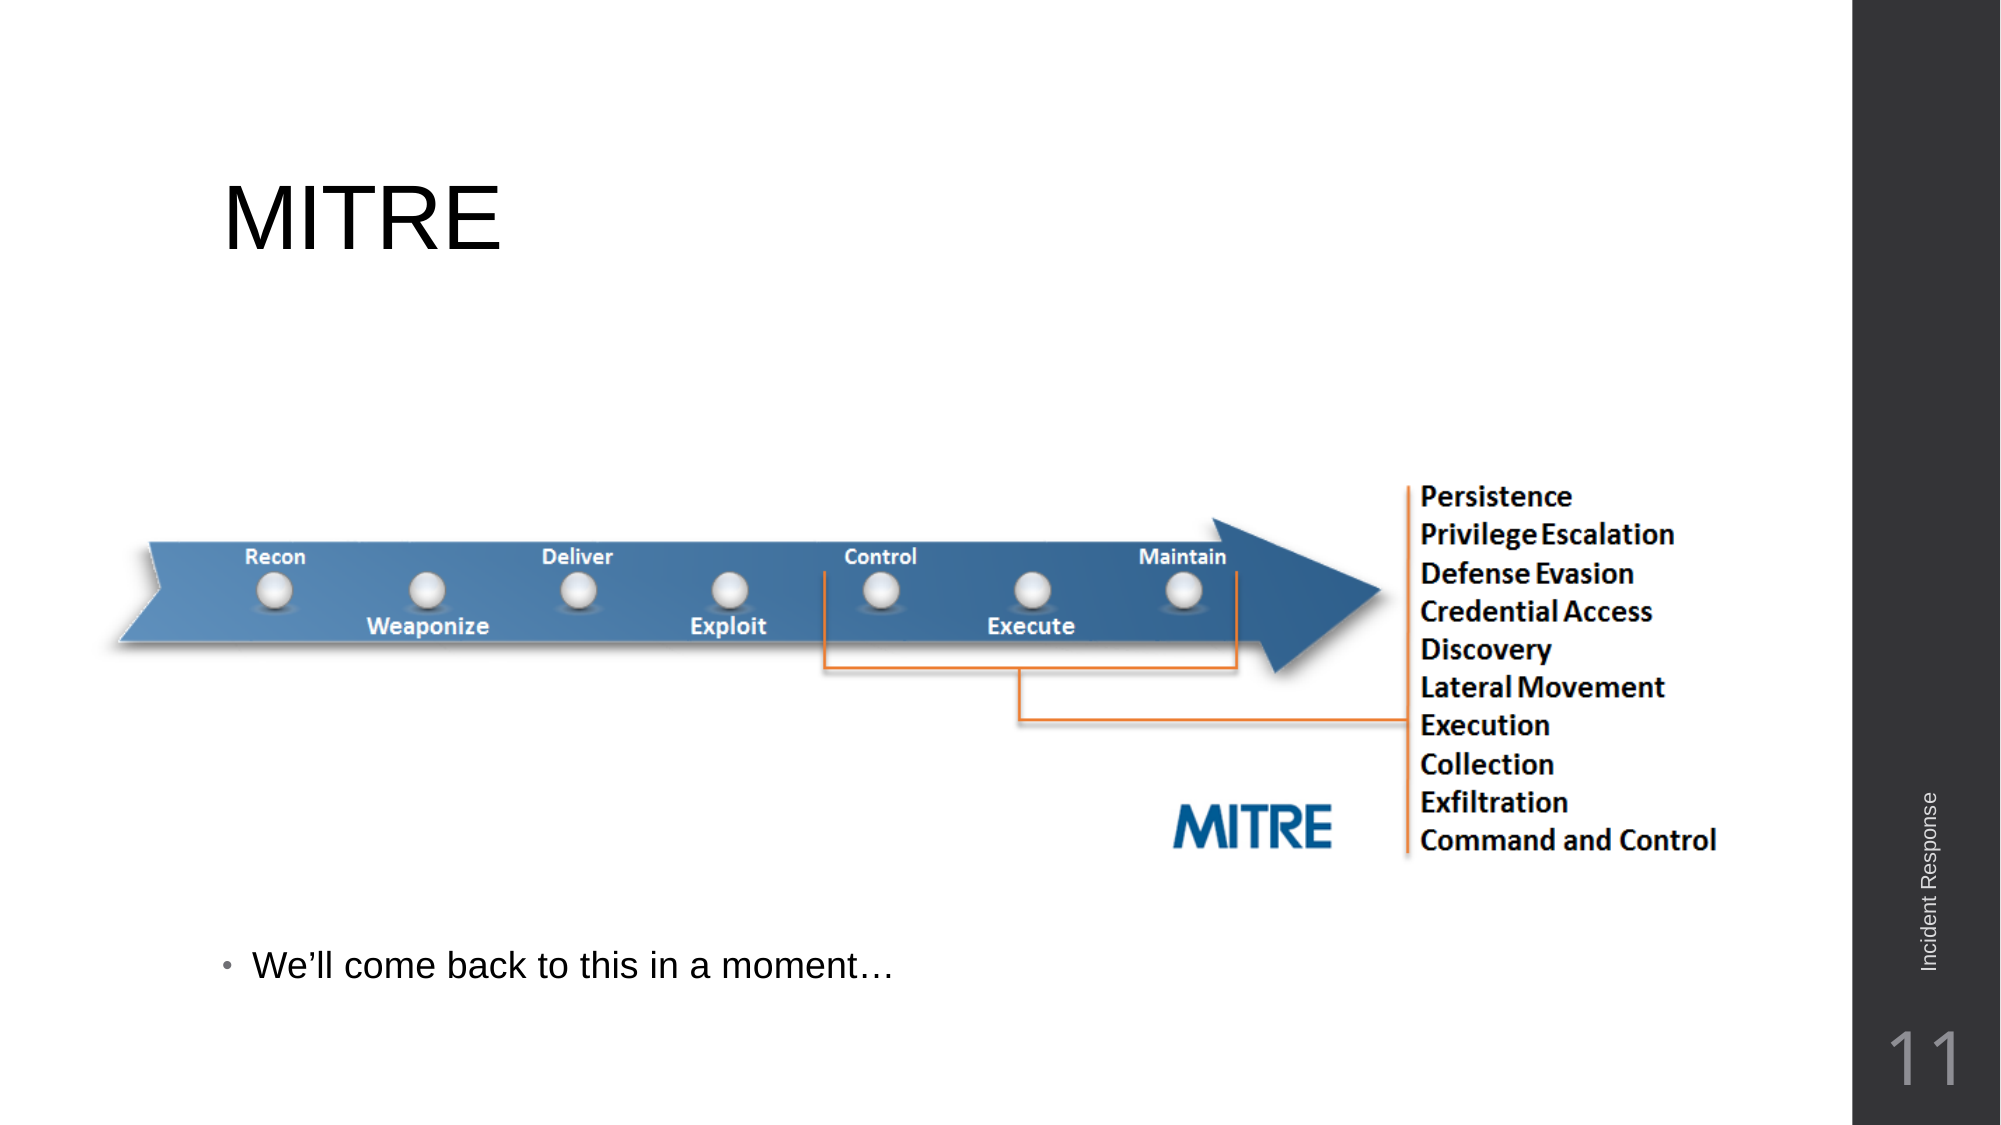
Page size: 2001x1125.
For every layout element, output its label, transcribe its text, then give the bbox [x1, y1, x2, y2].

slide_number 11 [1852, 1012, 2000, 1110]
list We’ll come back to this in a moment… [206, 937, 1617, 1014]
title MITRE [206, 60, 1797, 278]
footer Incident Response [1897, 400, 1958, 988]
picture [33, 466, 1832, 880]
